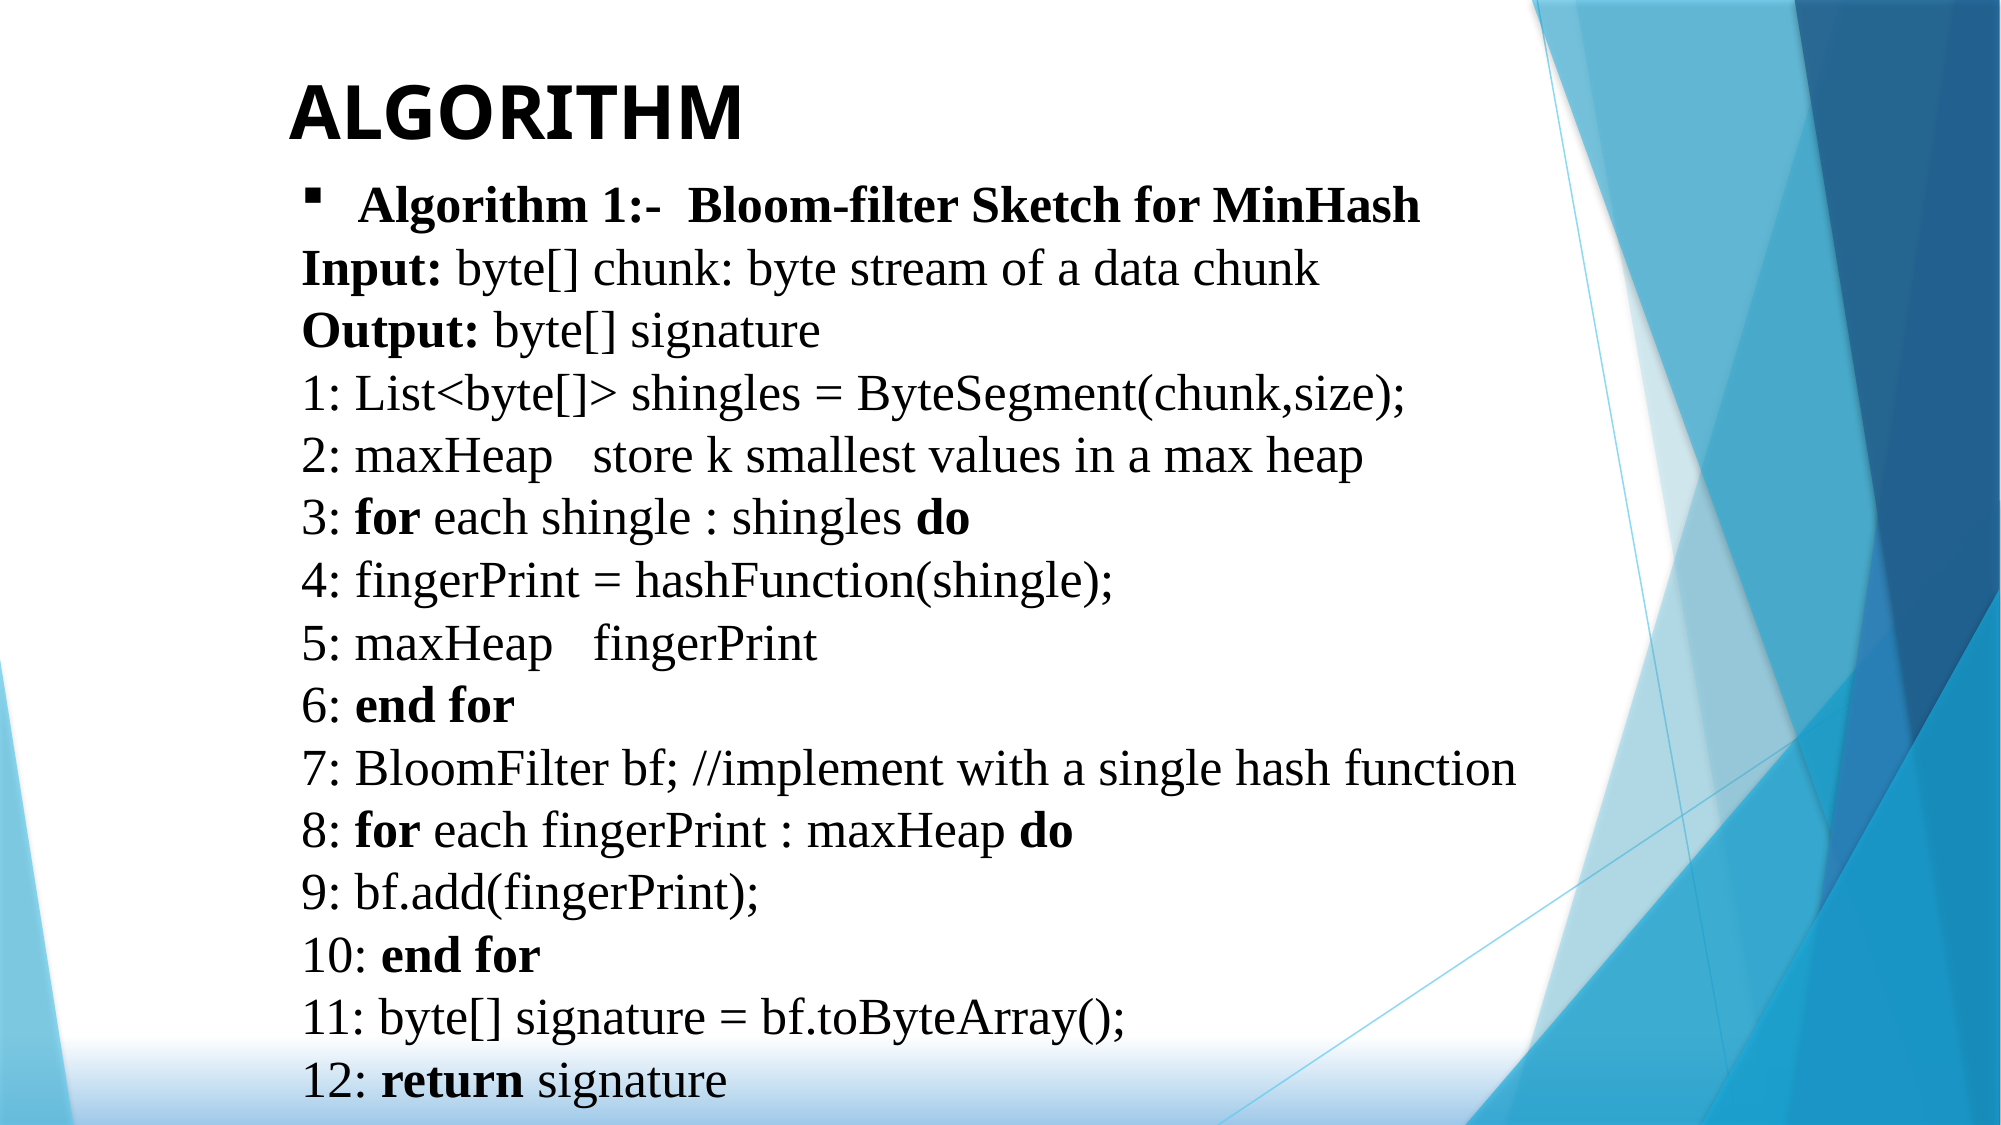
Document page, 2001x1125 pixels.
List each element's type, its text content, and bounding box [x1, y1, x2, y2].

text_box Algorithm 1:- Bloom-filter Sketch for MinHash Input: byte[] chunk: byte stream of a data chunk Output: byte[] signature 1: List<byte[]> shingles = ByteSegment(chunk,size); 2: maxHeap store k smallest values in a max heap 3: for each shingle : shingles do 4: fingerPrint = hashFunction(shingle); 5: maxHeap fingerPrint 6: end for 7: BloomFilter bf; //implement with a single hash function 8: for each fingerPrint : maxHeap do 9: bf.add(fingerPrint); 10: end for 11: byte[] signature = bf.toByteArray(); 12: return signature [286, 163, 1966, 1116]
text_box ALGORITHM [275, 57, 762, 162]
